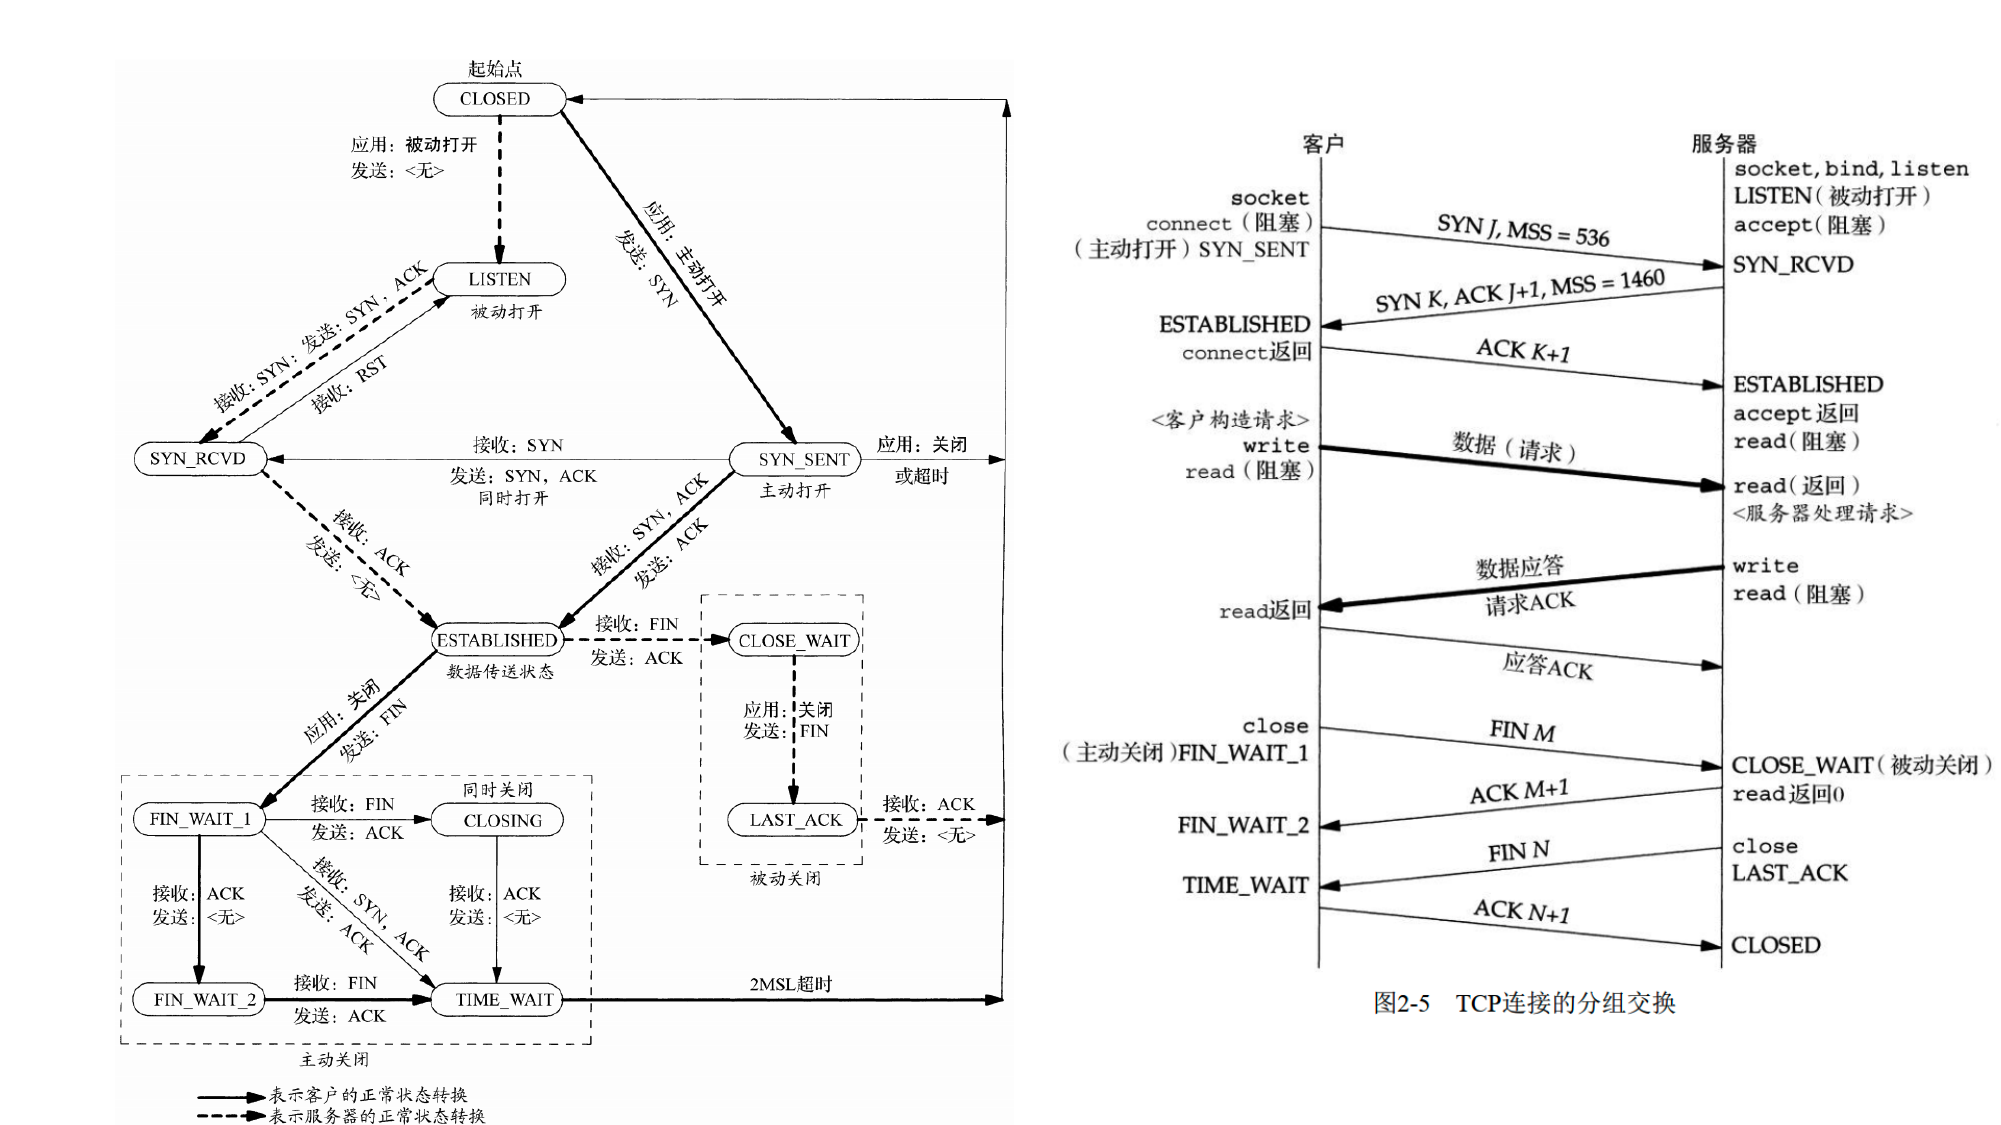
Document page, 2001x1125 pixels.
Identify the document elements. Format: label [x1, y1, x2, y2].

picture [70, 21, 1031, 1125]
picture [1054, 106, 2000, 1019]
